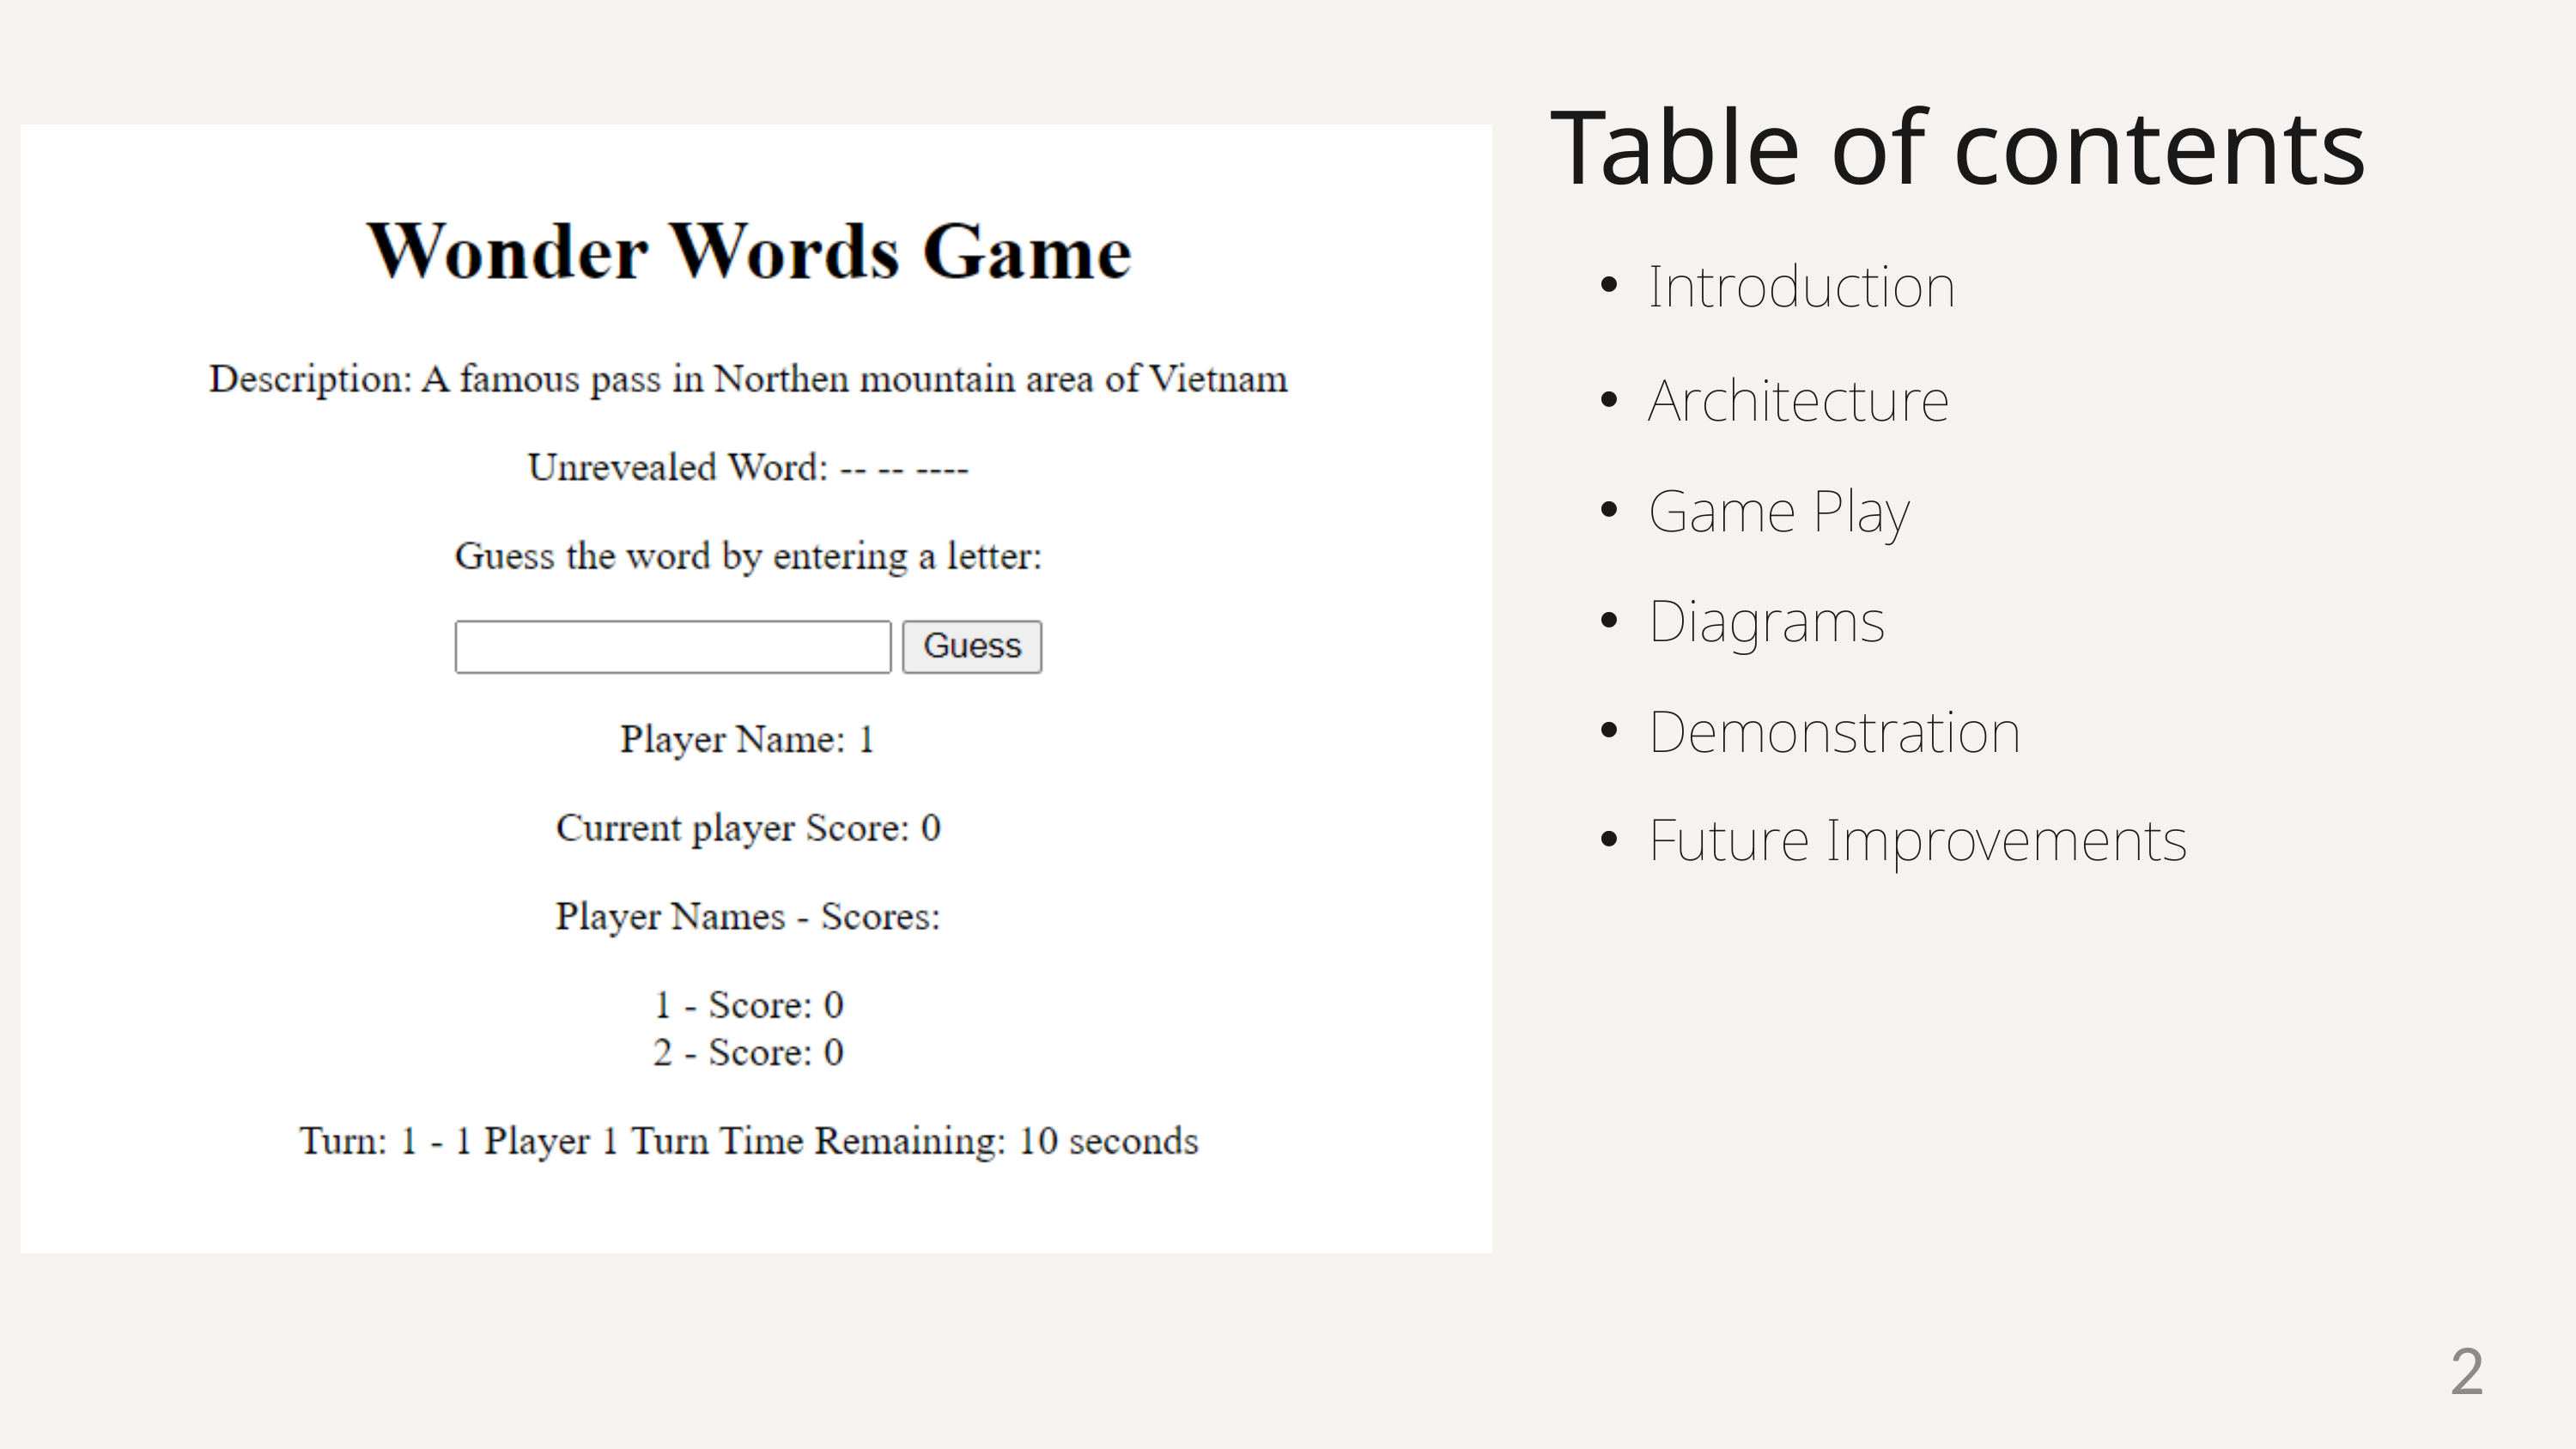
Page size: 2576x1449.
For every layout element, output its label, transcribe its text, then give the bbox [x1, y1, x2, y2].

text_box Game Play [1550, 468, 2318, 543]
text_box Diagrams [1550, 579, 2199, 653]
text_box Architecture [1550, 358, 2199, 433]
text_box Demonstration [1550, 688, 2199, 764]
text_box Table of contents [1550, 82, 2432, 205]
text_box Future Improvements [1550, 797, 2354, 873]
picture [21, 124, 1492, 1254]
text_box Introduction [1550, 243, 2199, 318]
slide_number 2 [2198, 1340, 2500, 1392]
